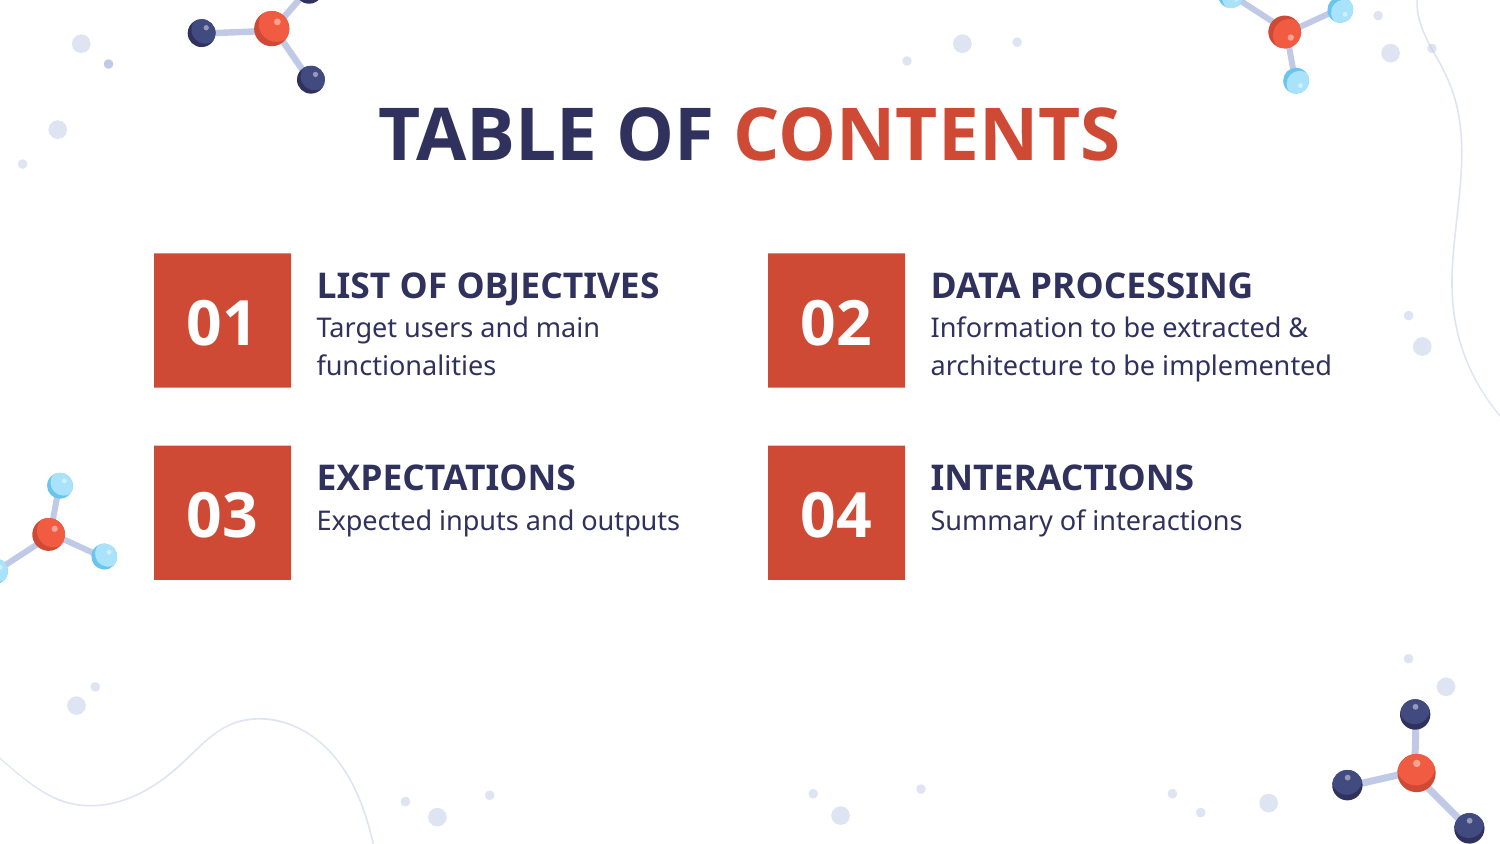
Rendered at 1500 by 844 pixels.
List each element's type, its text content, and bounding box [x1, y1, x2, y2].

title 04 [768, 445, 906, 580]
title 01 [154, 253, 292, 388]
subtitle DATA PROCESSING [915, 256, 1346, 321]
title 03 [154, 445, 292, 580]
subtitle Expected inputs and outputs [301, 513, 732, 592]
subtitle Target users and main functionalities [301, 321, 732, 400]
text_box [1403, 654, 1414, 664]
text_box [902, 56, 912, 66]
subtitle Information to be extracted & architecture to be implemented [915, 291, 1356, 400]
subtitle LIST OF OBJECTIVES [301, 256, 732, 321]
title TABLE OF CONTENTS [118, 72, 1382, 167]
title 02 [768, 253, 906, 388]
text_box [1403, 310, 1414, 321]
text_box [103, 59, 114, 69]
subtitle EXPECTATIONS [301, 448, 732, 513]
text_box [90, 682, 100, 692]
subtitle INTERACTIONS [915, 448, 1346, 513]
subtitle Summary of interactions [915, 513, 1346, 592]
